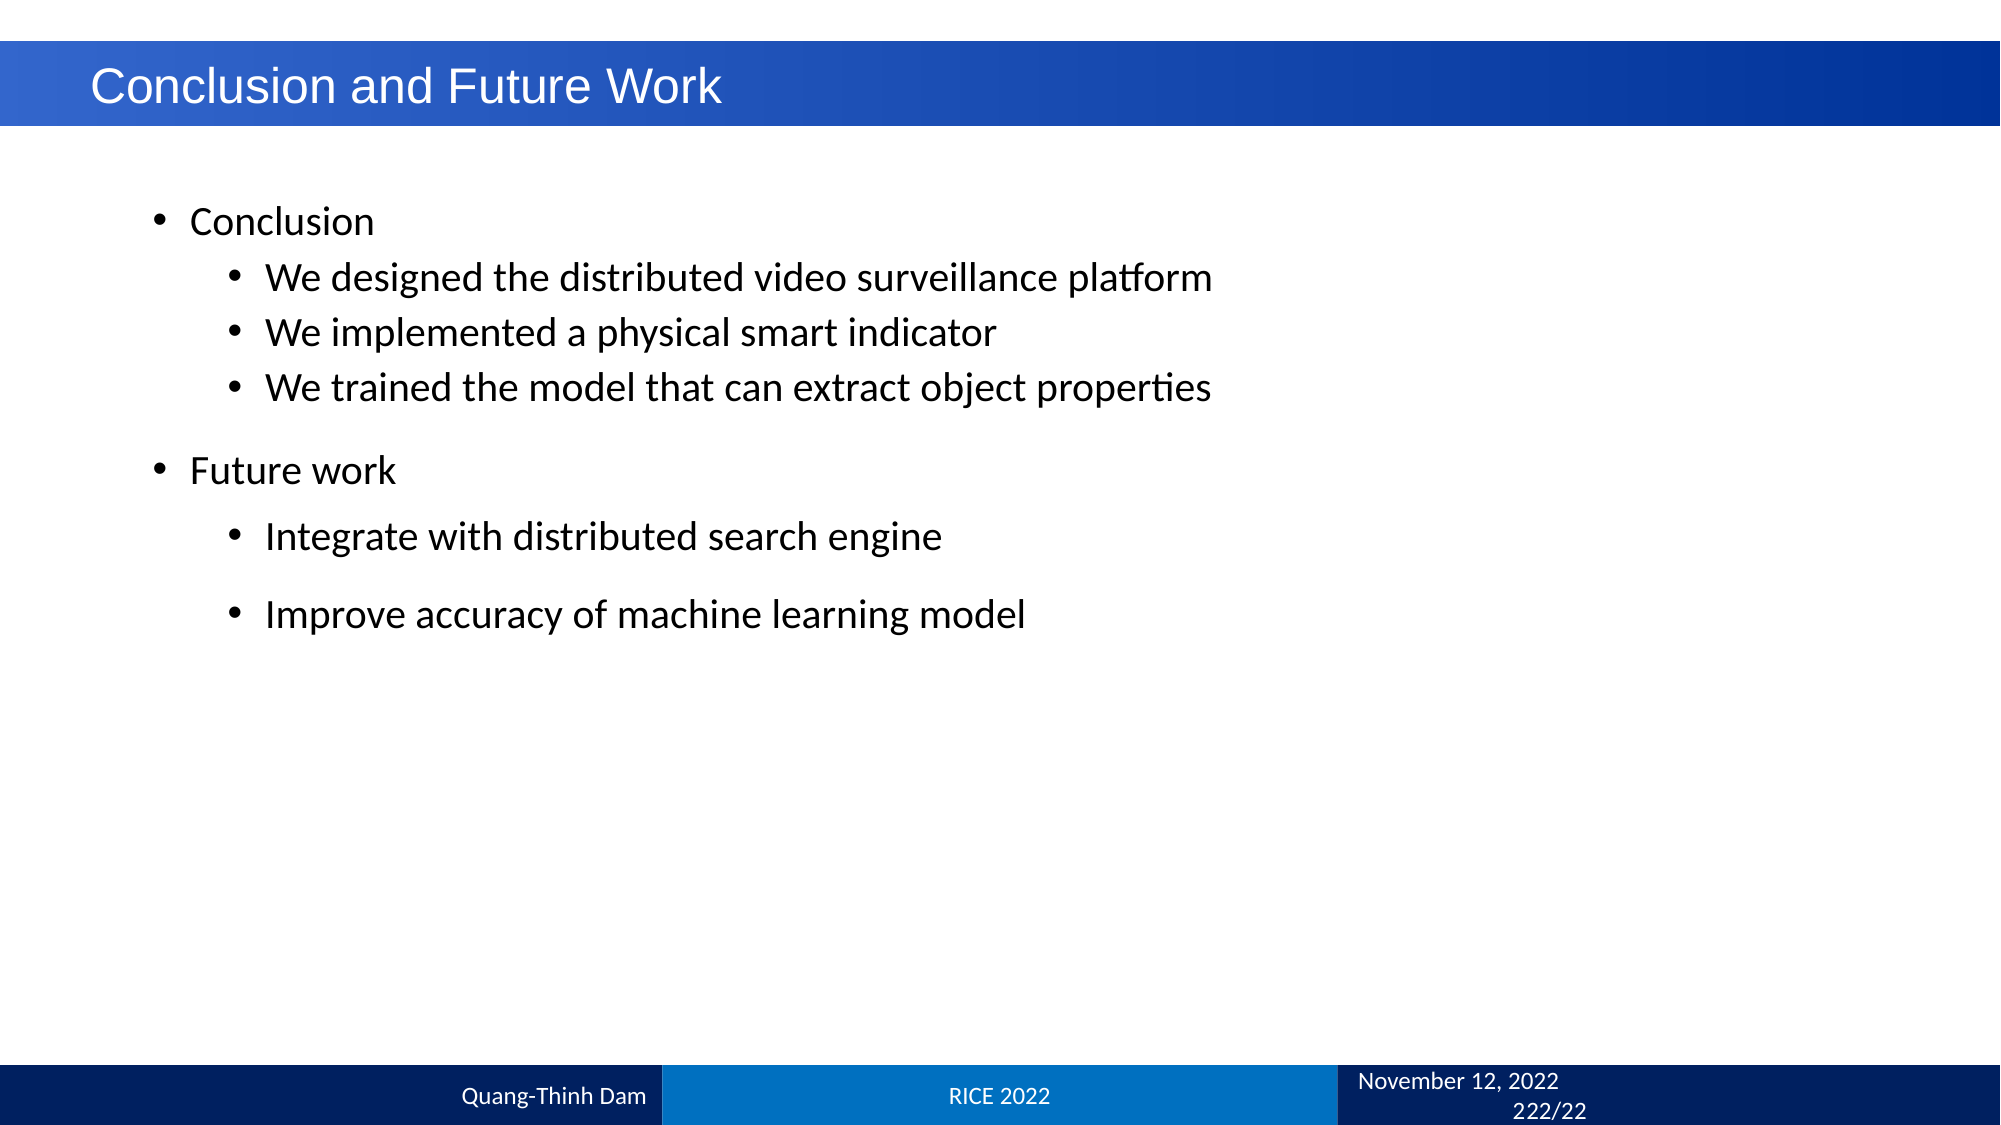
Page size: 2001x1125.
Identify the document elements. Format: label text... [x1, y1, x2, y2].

list Conclusion We designed the distributed video surveillance platform We implemented a physical smart indicator We trained the model that can extract object properties Future work Integrate with distributed search engine Improve accuracy of machine learning model [137, 192, 1862, 1016]
title Conclusion and Future Work [0, 41, 2000, 126]
slide_number Quang-Thinh Dam [0, 1065, 662, 1125]
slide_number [1337, 1065, 2000, 1125]
footer RICE 2022 [662, 1065, 1337, 1125]
